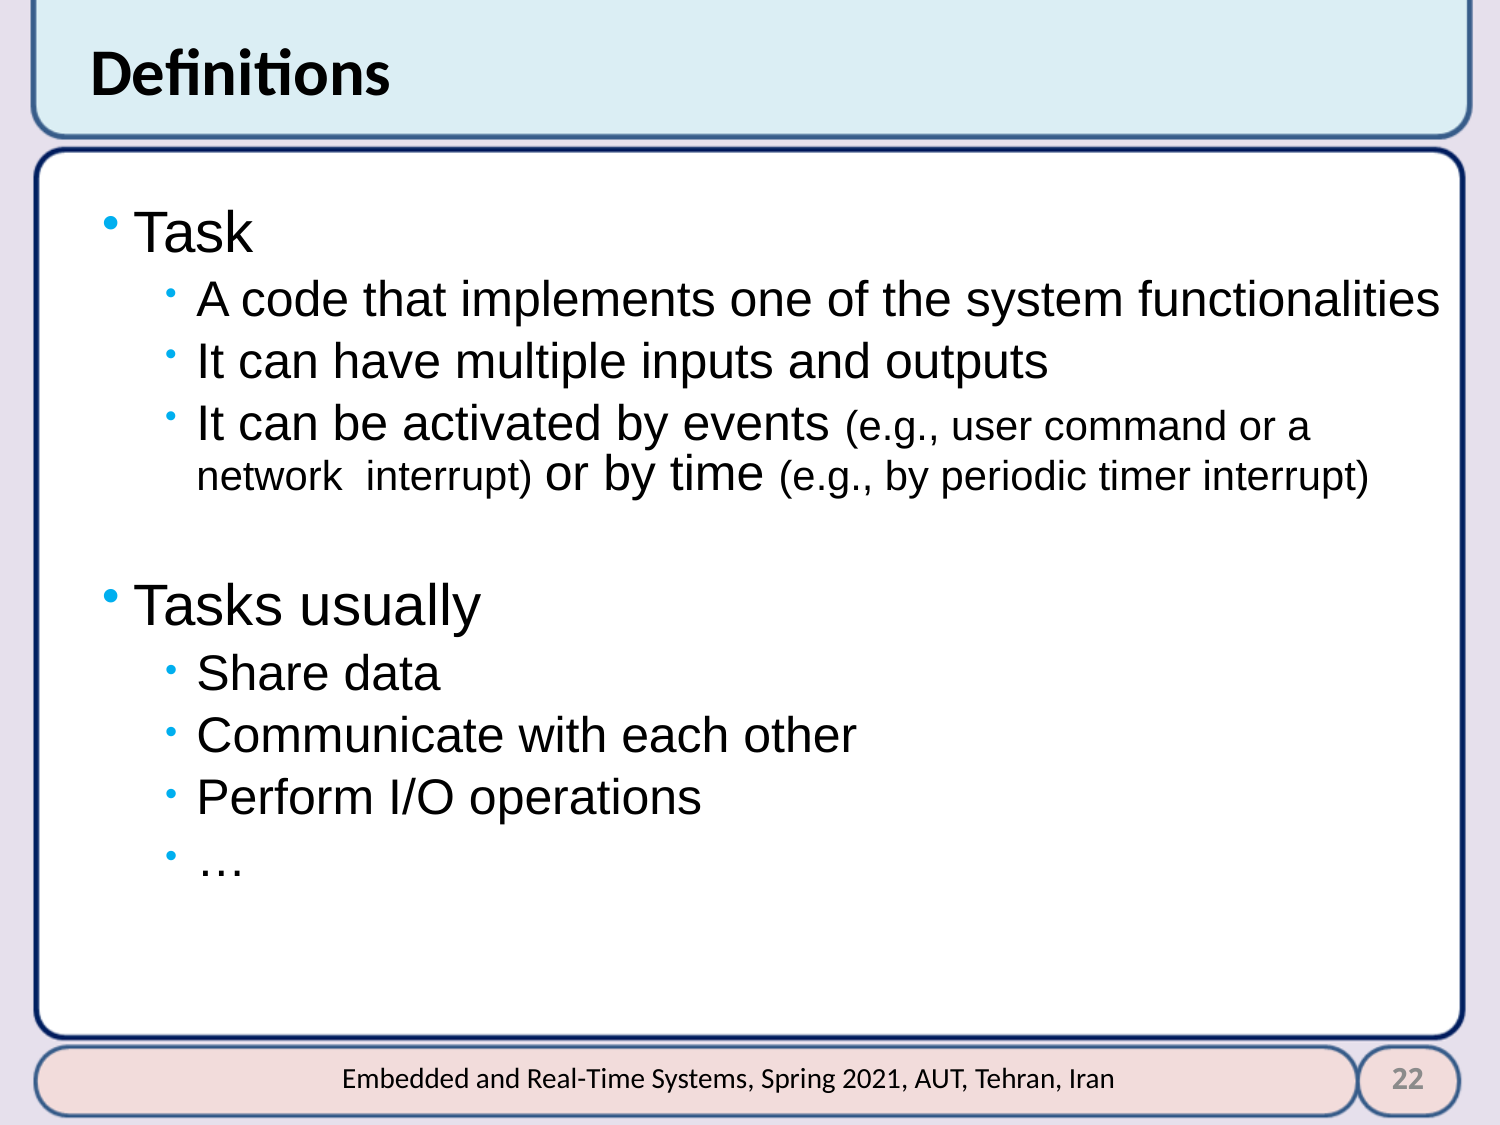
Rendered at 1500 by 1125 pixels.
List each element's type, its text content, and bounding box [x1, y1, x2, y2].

title Definitions [75, 0, 1425, 138]
slide_number 22 [1363, 1049, 1453, 1110]
picture [0, 0, 1500, 1125]
text_box Embedded and Real-Time Systems, Spring 2021, AUT, Tehran, Iran [162, 1051, 1288, 1102]
text_box Task A code that implements one of the system functionalities It can have multiple inputs and outputs It can be activated by events (e.g., user command or a network interrupt) or by time (e.g., by periodic timer interrupt) Tasks usually Share data Communicate with each other Perform I/O operations … [99, 192, 1451, 887]
